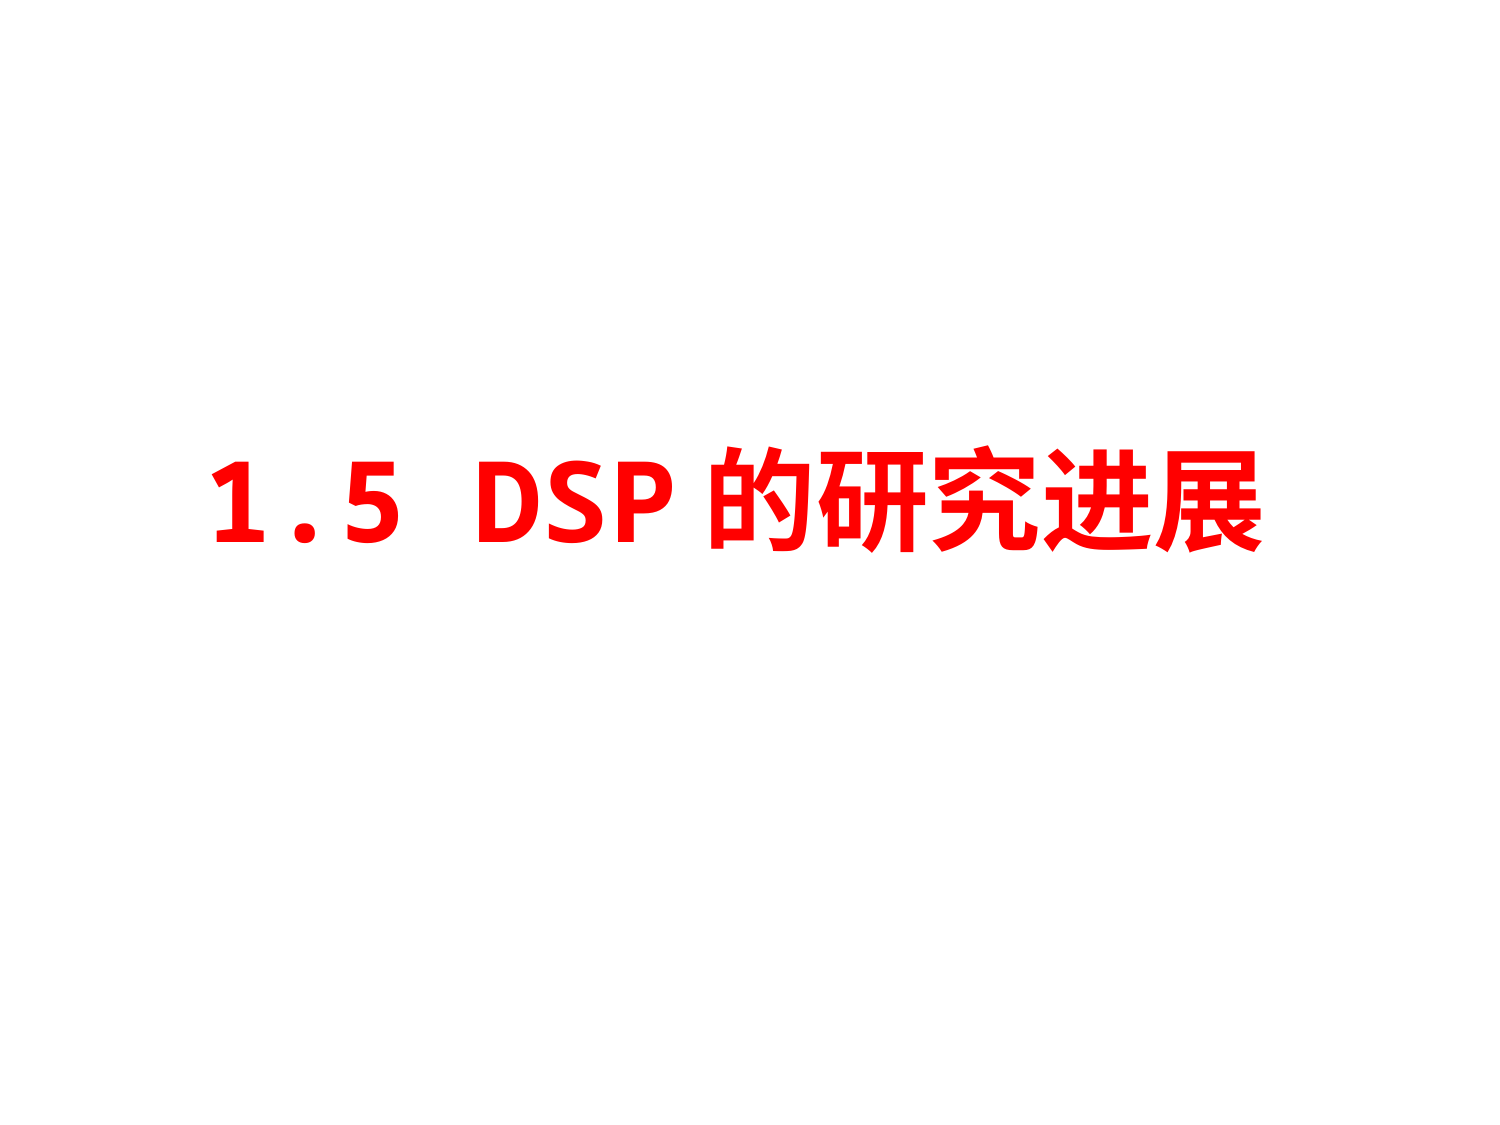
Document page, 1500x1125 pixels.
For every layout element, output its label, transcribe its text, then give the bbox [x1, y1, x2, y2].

title 1.5 DSP的研究进展 [88, 397, 1383, 615]
